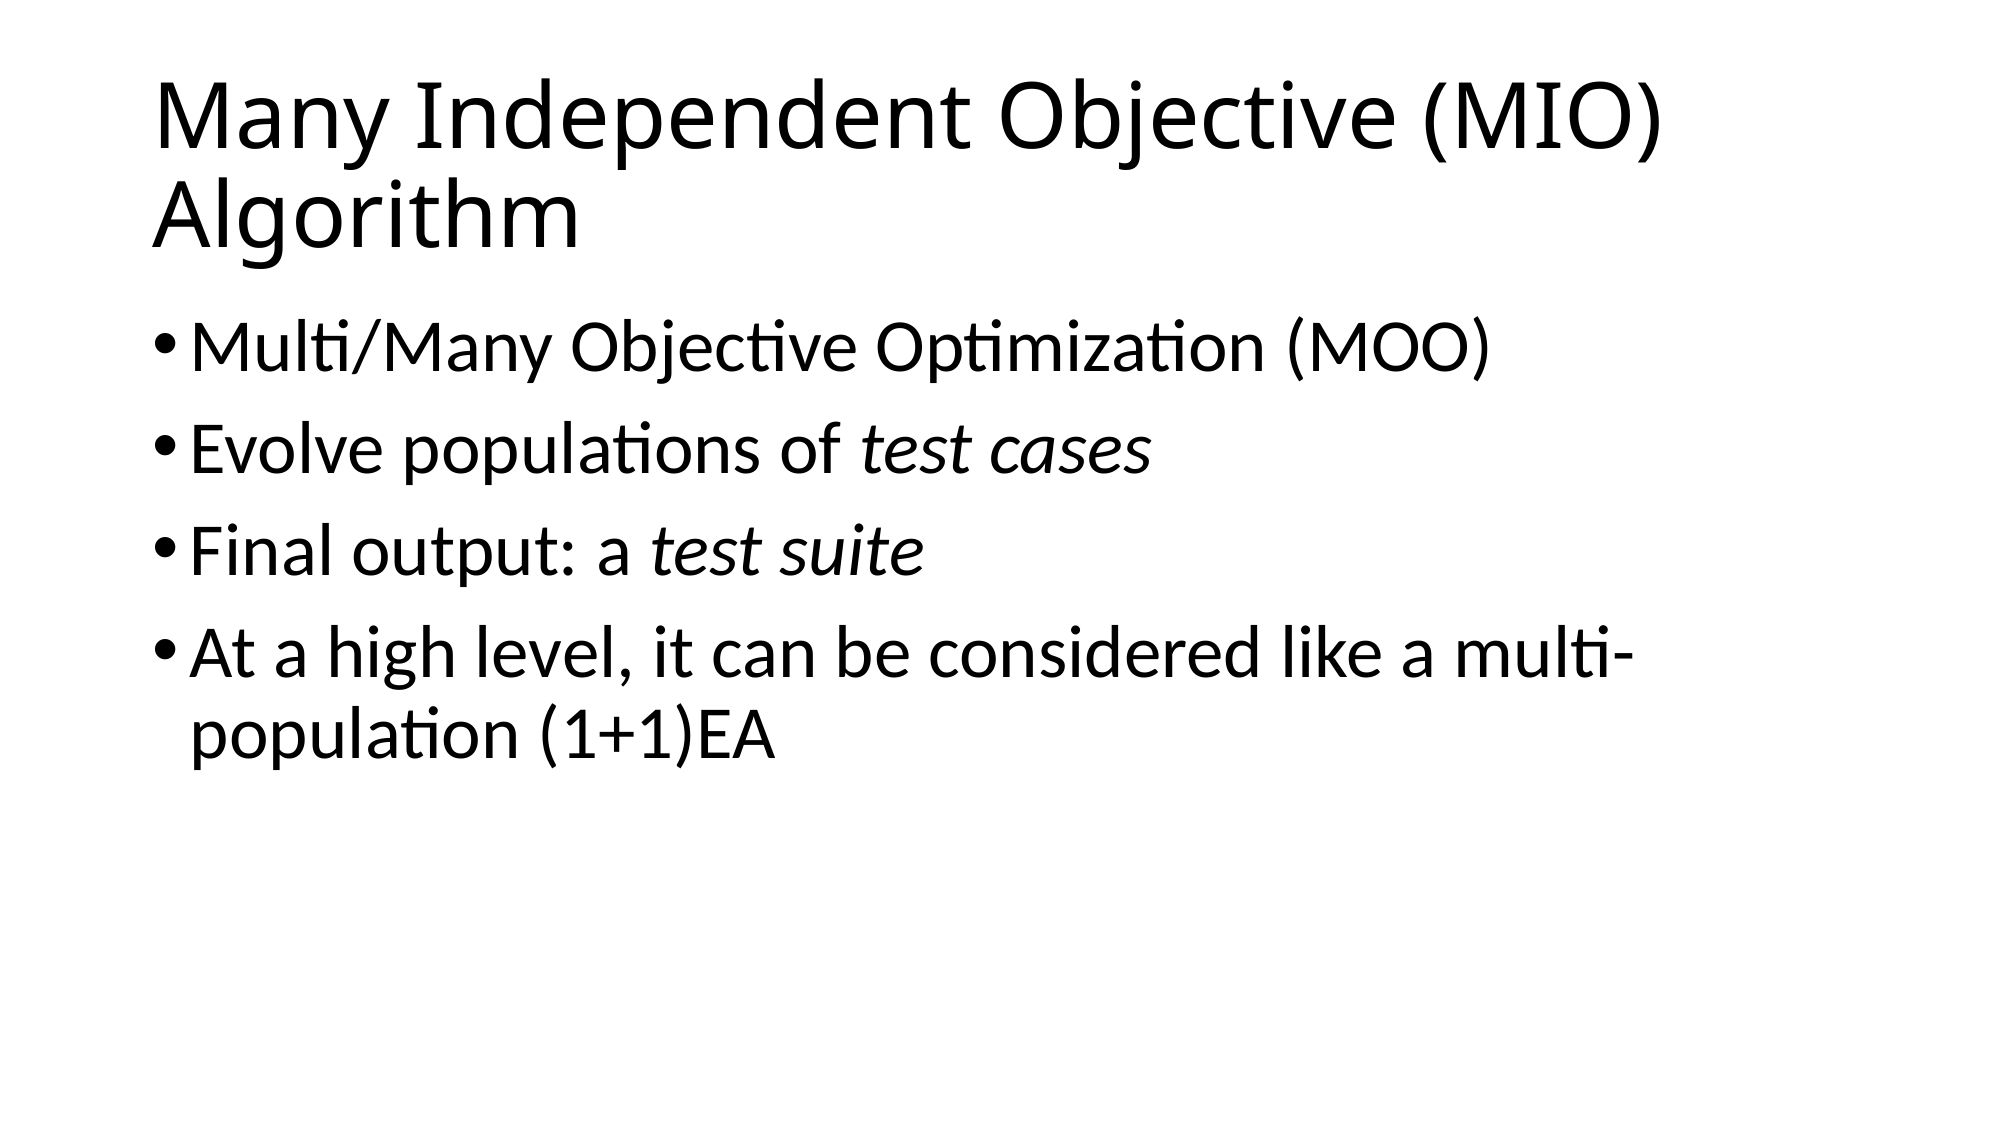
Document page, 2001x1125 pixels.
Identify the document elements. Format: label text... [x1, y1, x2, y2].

title Many Independent Objective (MIO) Algorithm [137, 59, 1863, 278]
list Multi/Many Objective Optimization (MOO) Evolve populations of test cases Final output: a test suite At a high level, it can be considered like a multi-population (1+1)EA [137, 299, 1863, 1014]
